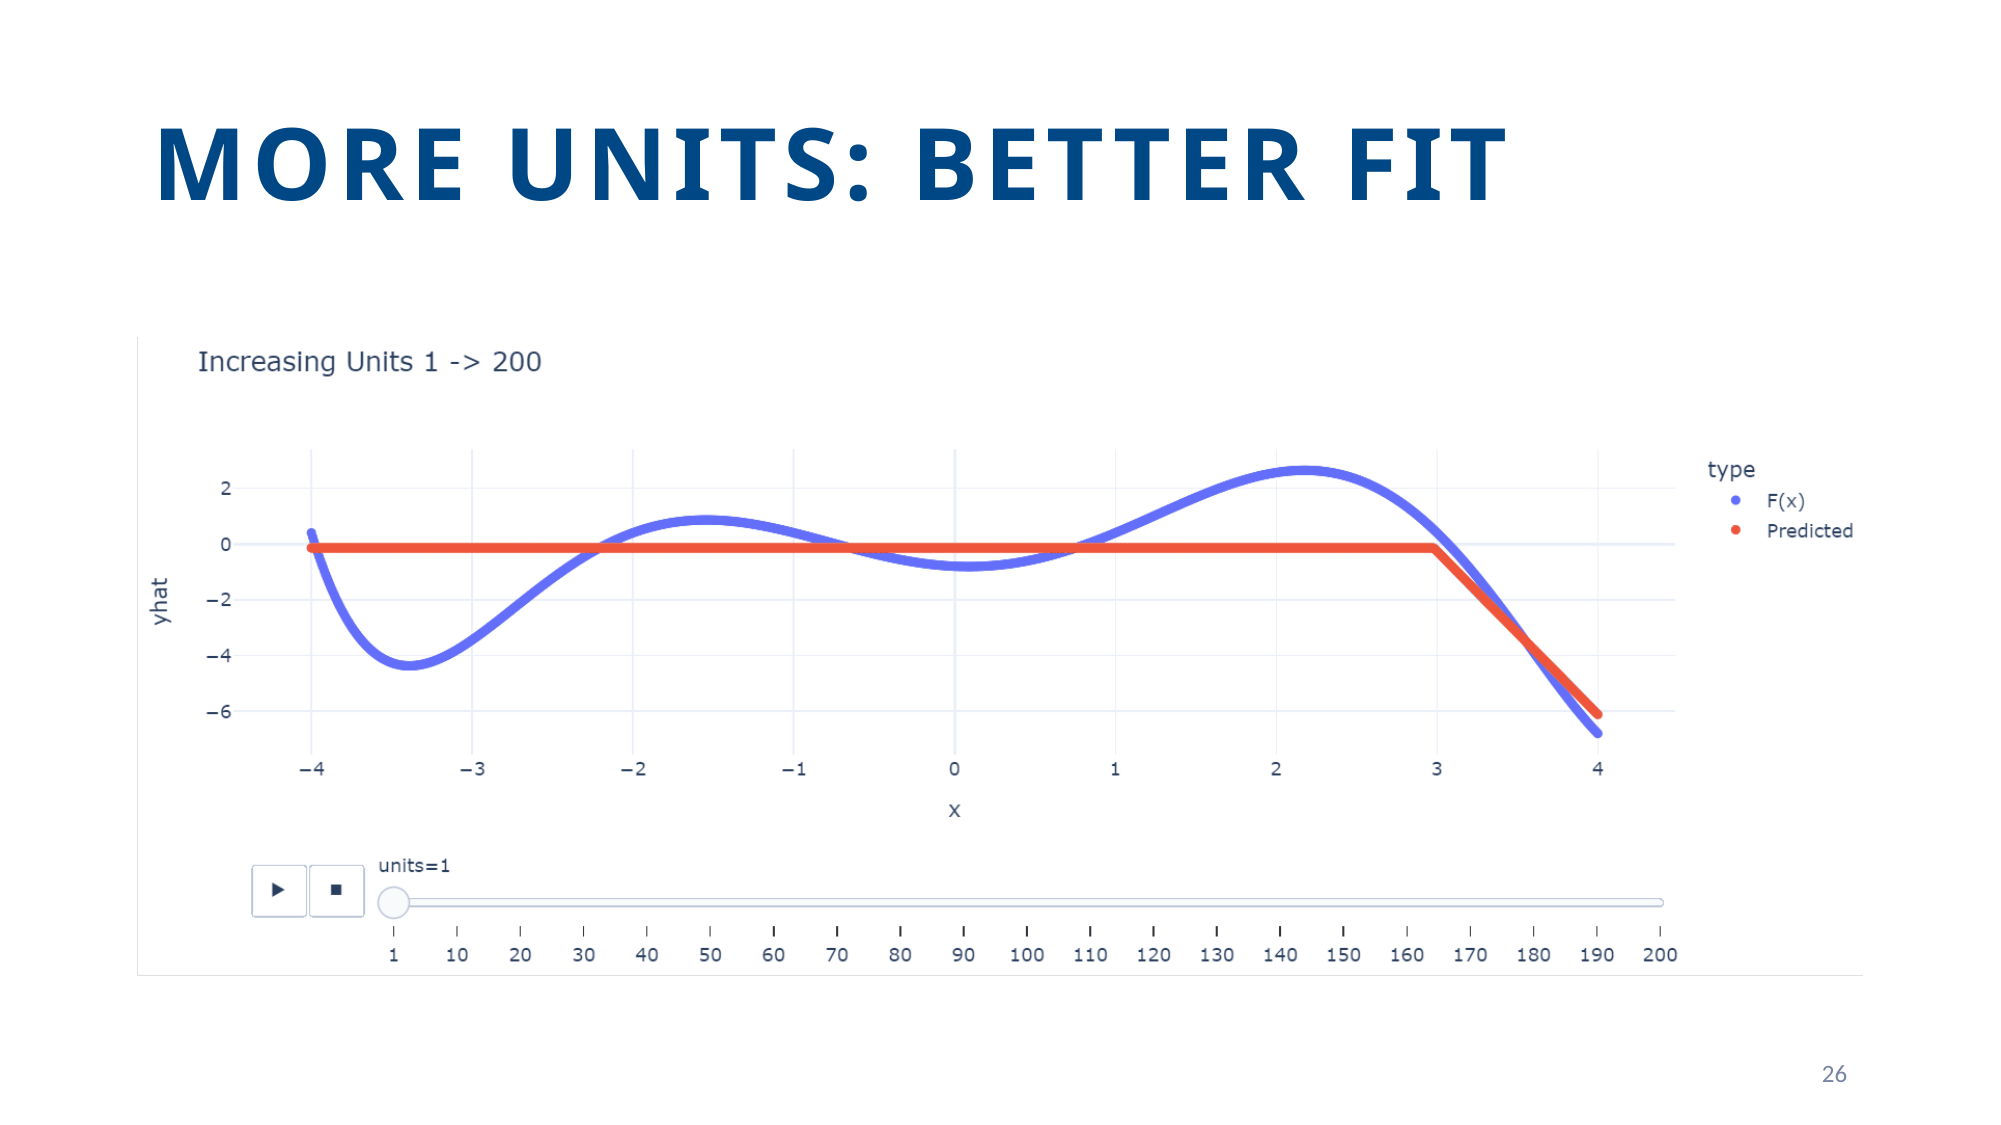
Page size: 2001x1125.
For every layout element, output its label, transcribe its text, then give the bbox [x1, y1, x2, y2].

title More Units: Better Fit [137, 59, 1863, 278]
slide_number 26 [1412, 1042, 1863, 1103]
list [136, 337, 1863, 976]
